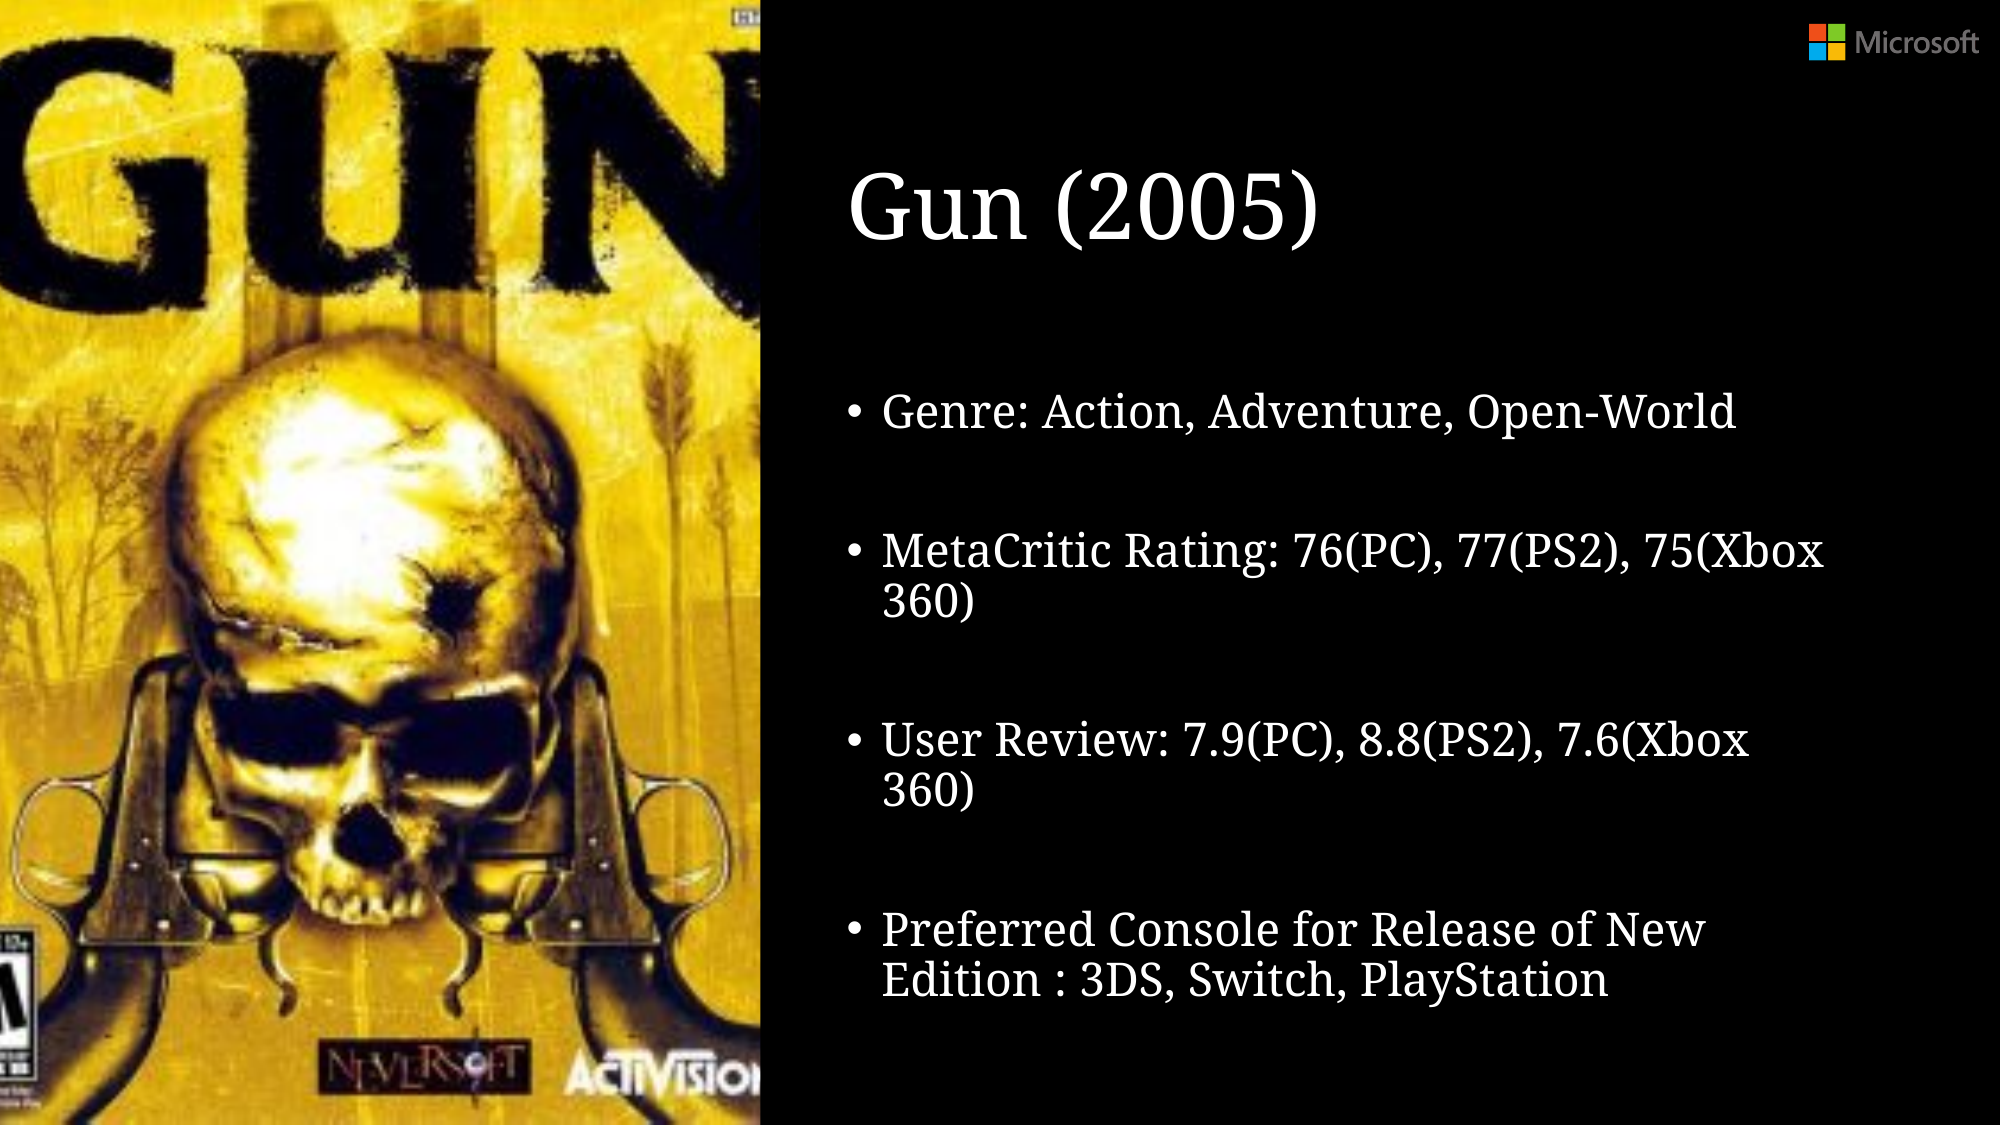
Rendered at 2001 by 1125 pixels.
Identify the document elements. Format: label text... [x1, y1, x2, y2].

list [0, 0, 761, 1125]
picture [1809, 0, 1979, 85]
title Gun (2005) [831, 59, 1845, 360]
list Genre: Action, Adventure, Open-World MetaCritic Rating: 76(PC), 77(PS2), 75(Xbox 360) User Review: 7.9(PC), 8.8(PS2), 7.6(Xbox 360) Preferred Console for Release of New Edition : 3DS, Switch, PlayStation [831, 381, 1845, 1014]
